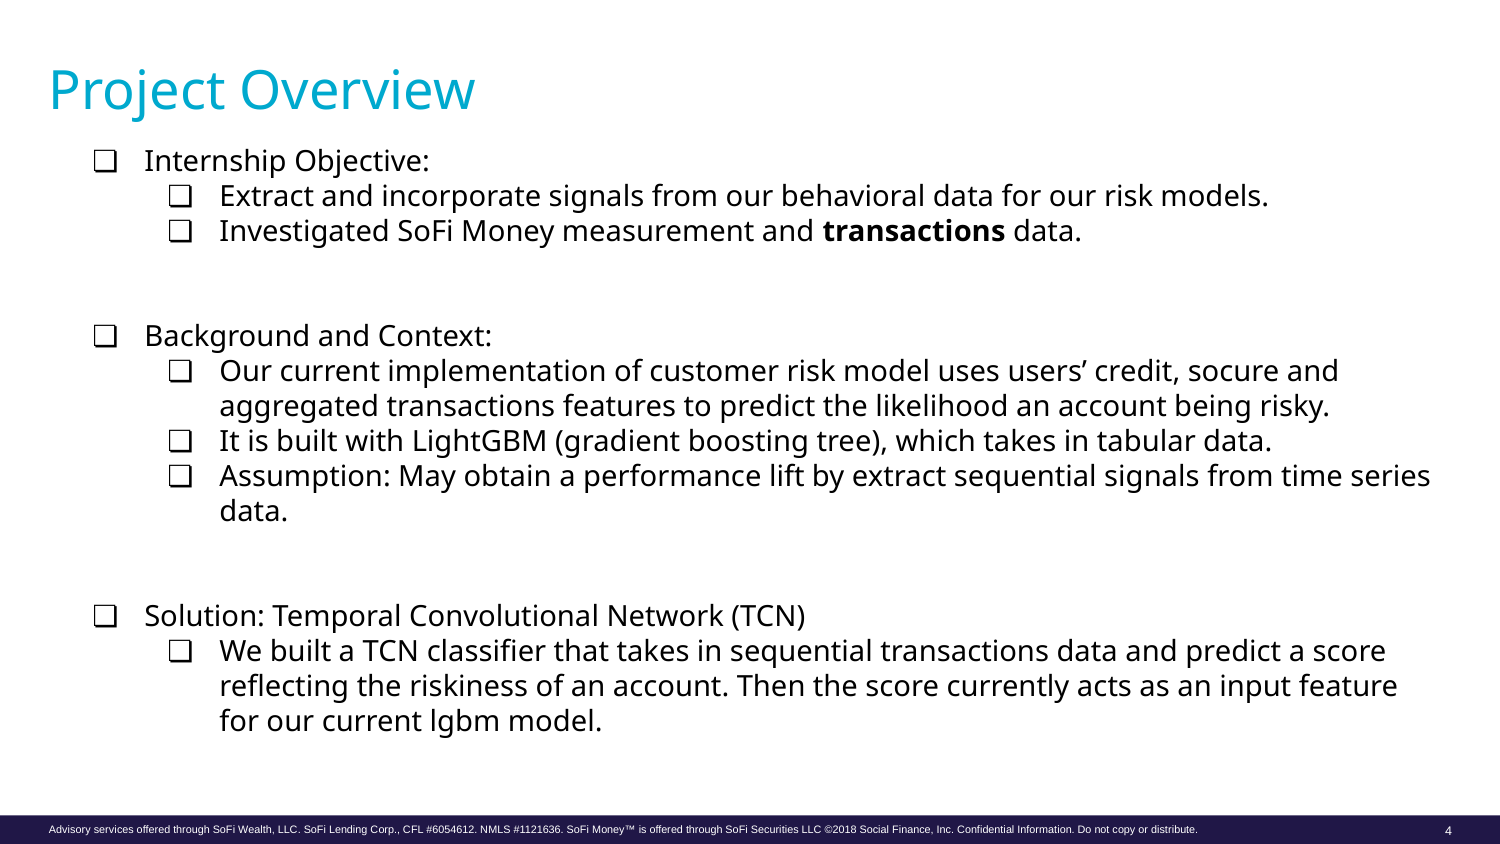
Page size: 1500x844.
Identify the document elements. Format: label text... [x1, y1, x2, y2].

text_box Internship Objective: Extract and incorporate signals from our behavioral data for our risk models. Investigated SoFi Money measurement and transactions data. Background and Context: Our current implementation of customer risk model uses users’ credit, socure and aggregated transactions features to predict the likelihood an account being risky. It is built with LightGBM (gradient boosting tree), which takes in tabular data. Assumption: May obtain a performance lift by extract sequential signals from time series data. Solution: Temporal Convolutional Network (TCN) We built a TCN classifier that takes in sequential transactions data and predict a score reflecting the riskiness of an account. Then the score currently acts as an input feature for our current lgbm model. [54, 127, 1458, 781]
title Project Overview [48, 50, 1453, 122]
